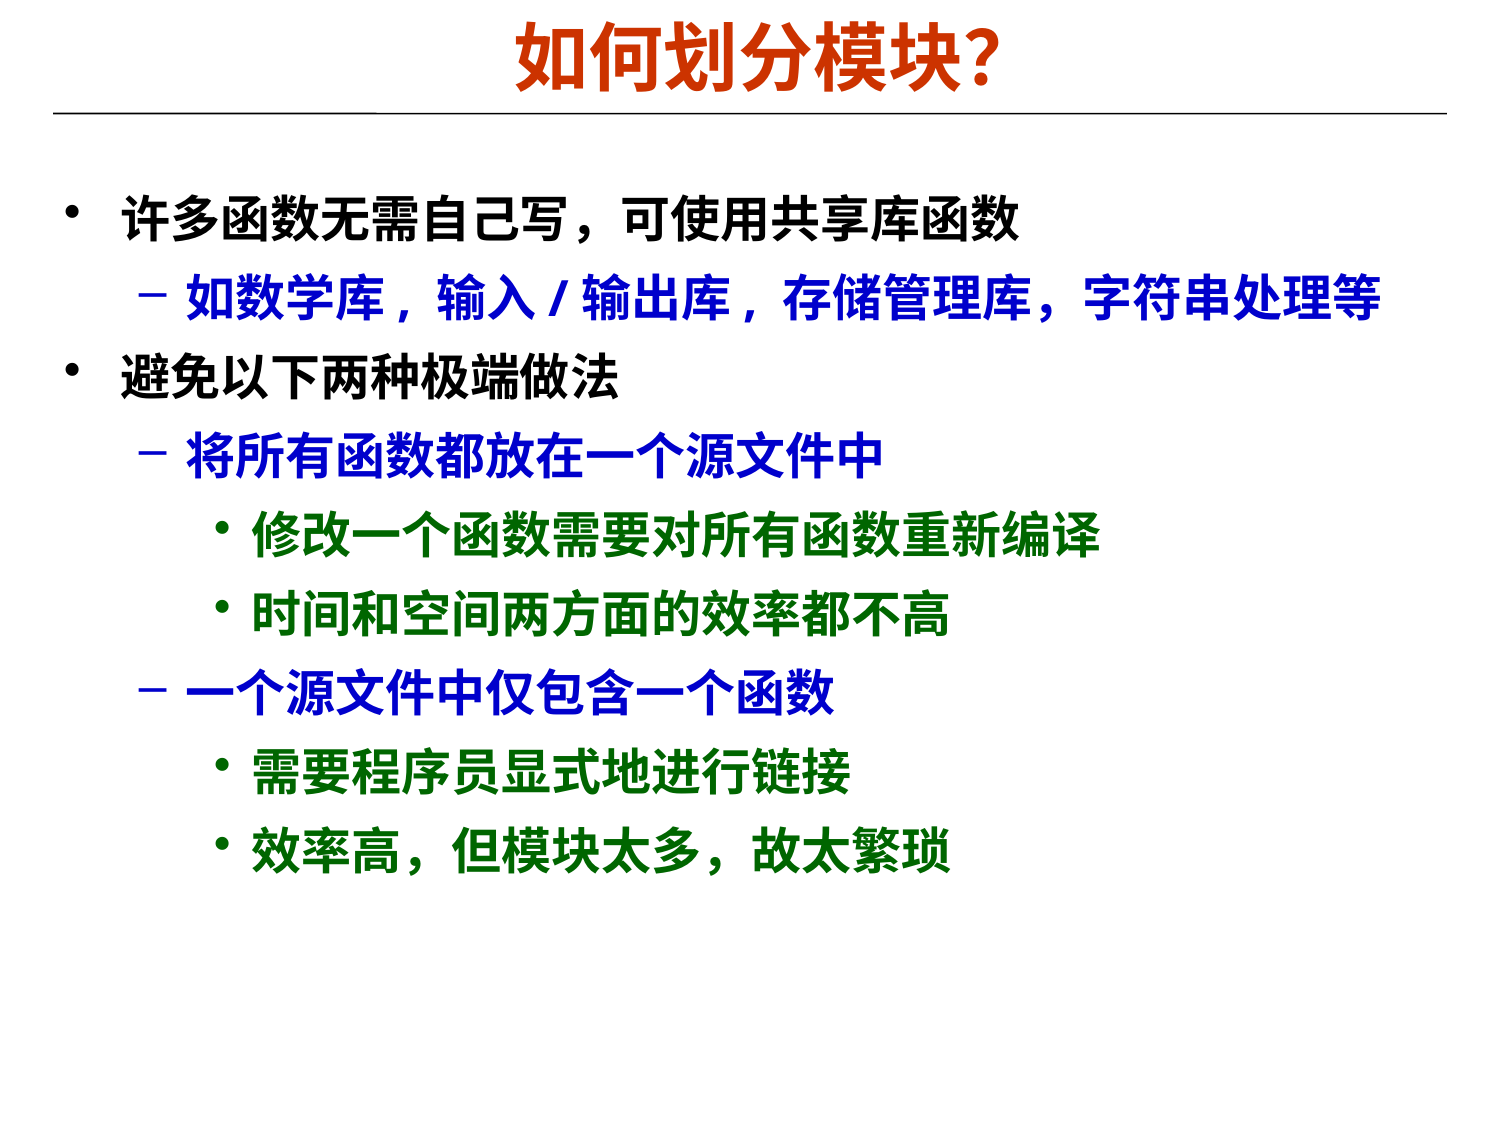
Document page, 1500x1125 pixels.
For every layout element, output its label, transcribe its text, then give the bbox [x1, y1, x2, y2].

title 如何划分模块？ [51, 0, 1500, 111]
list 许多函数无需自己写，可使用共享库函数 如数学库, 输入/输出库, 存储管理库，字符串处理等 避免以下两种极端做法 将所有函数都放在一个源文件中 修改一个函数需要对所有函数重新编译 时间和空间两方面的效率都不高 一个源文件中仅包含一个函数 需要程序员显式地进行链接 效率高，但模块太多，故太繁琐 [48, 170, 1412, 976]
